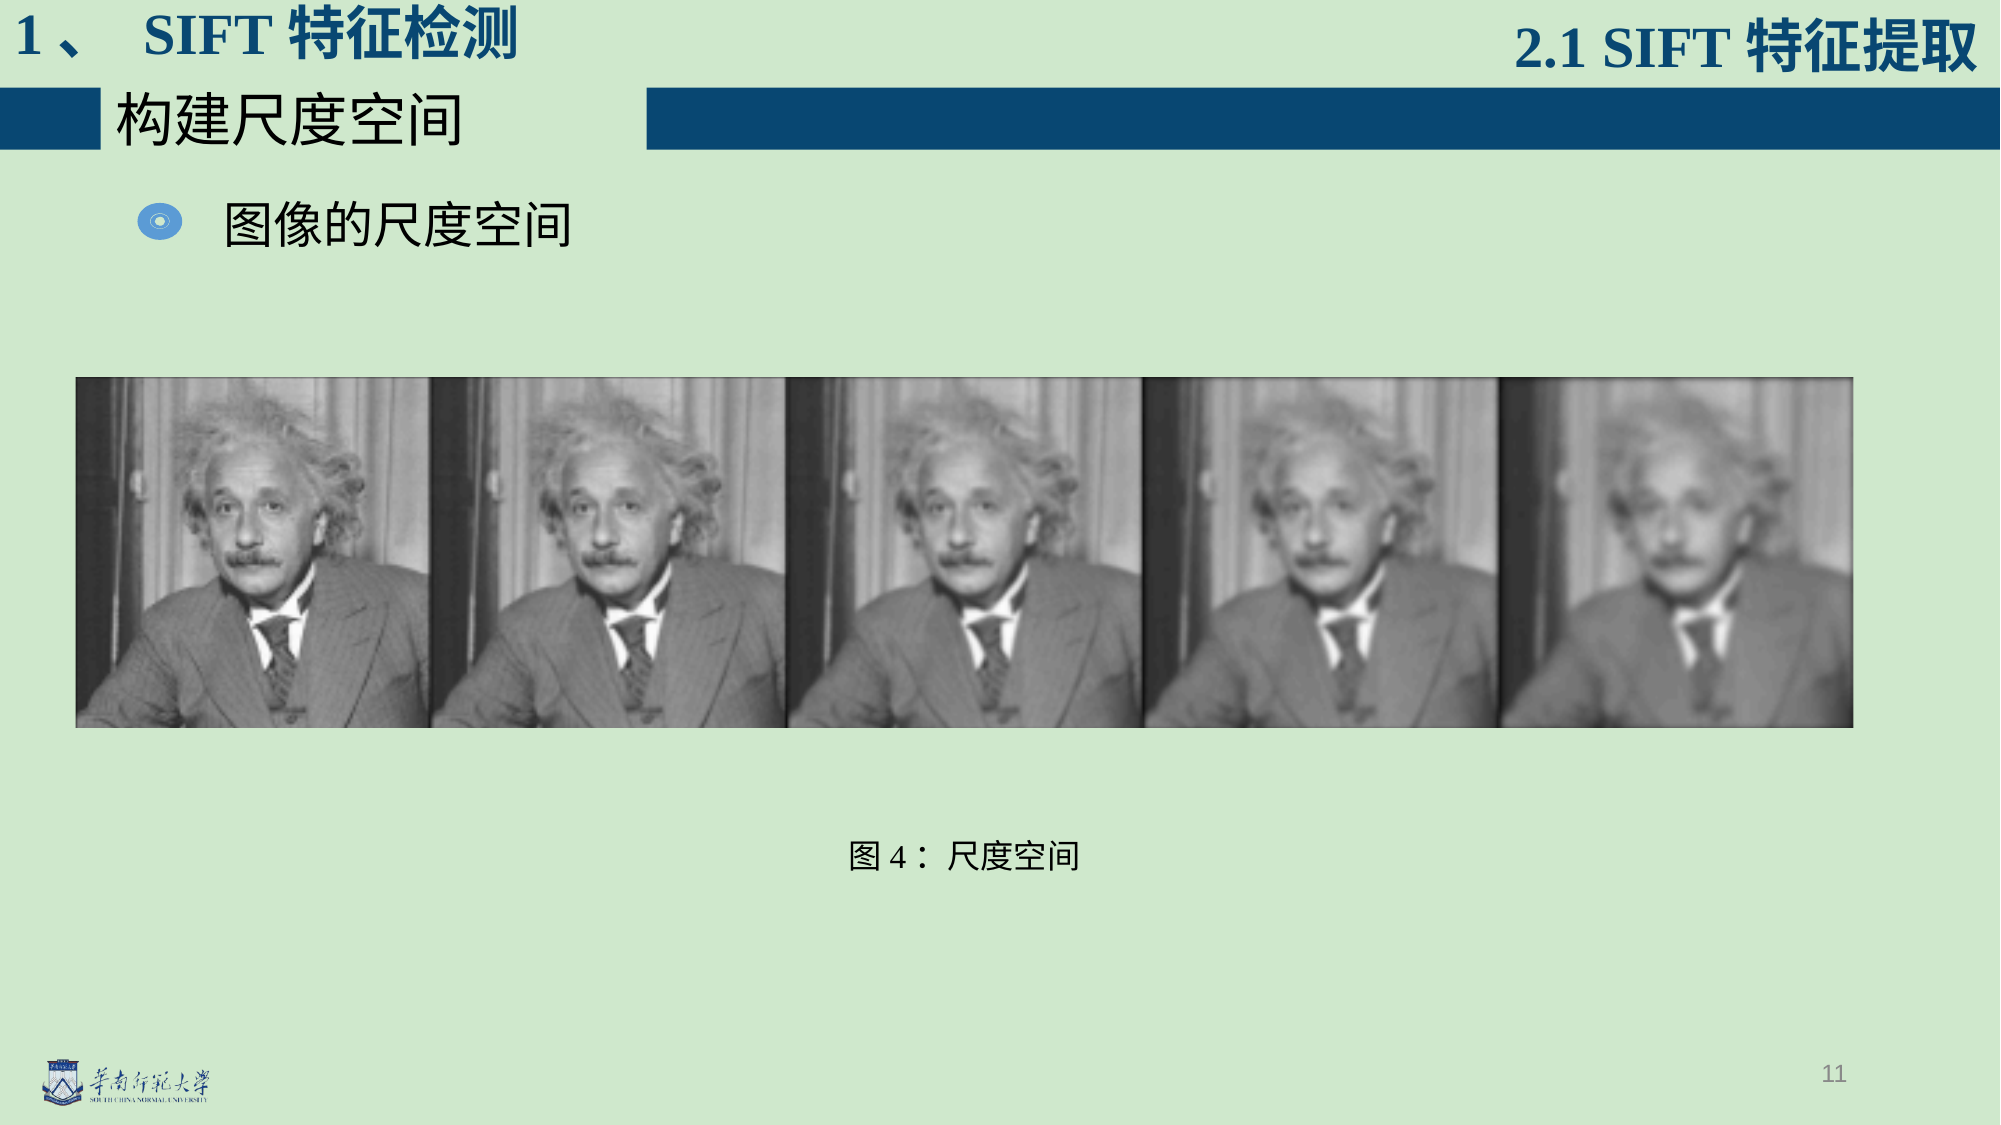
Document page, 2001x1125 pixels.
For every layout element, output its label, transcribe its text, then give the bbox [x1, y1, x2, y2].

picture [40, 1058, 210, 1107]
slide_number 11 [1412, 1042, 1863, 1103]
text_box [0, 0, 2000, 162]
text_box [137, 202, 183, 241]
text_box 图4：尺度空间 [833, 827, 1096, 883]
picture [75, 376, 1854, 728]
text_box 图像的尺度空间 [209, 185, 1829, 261]
